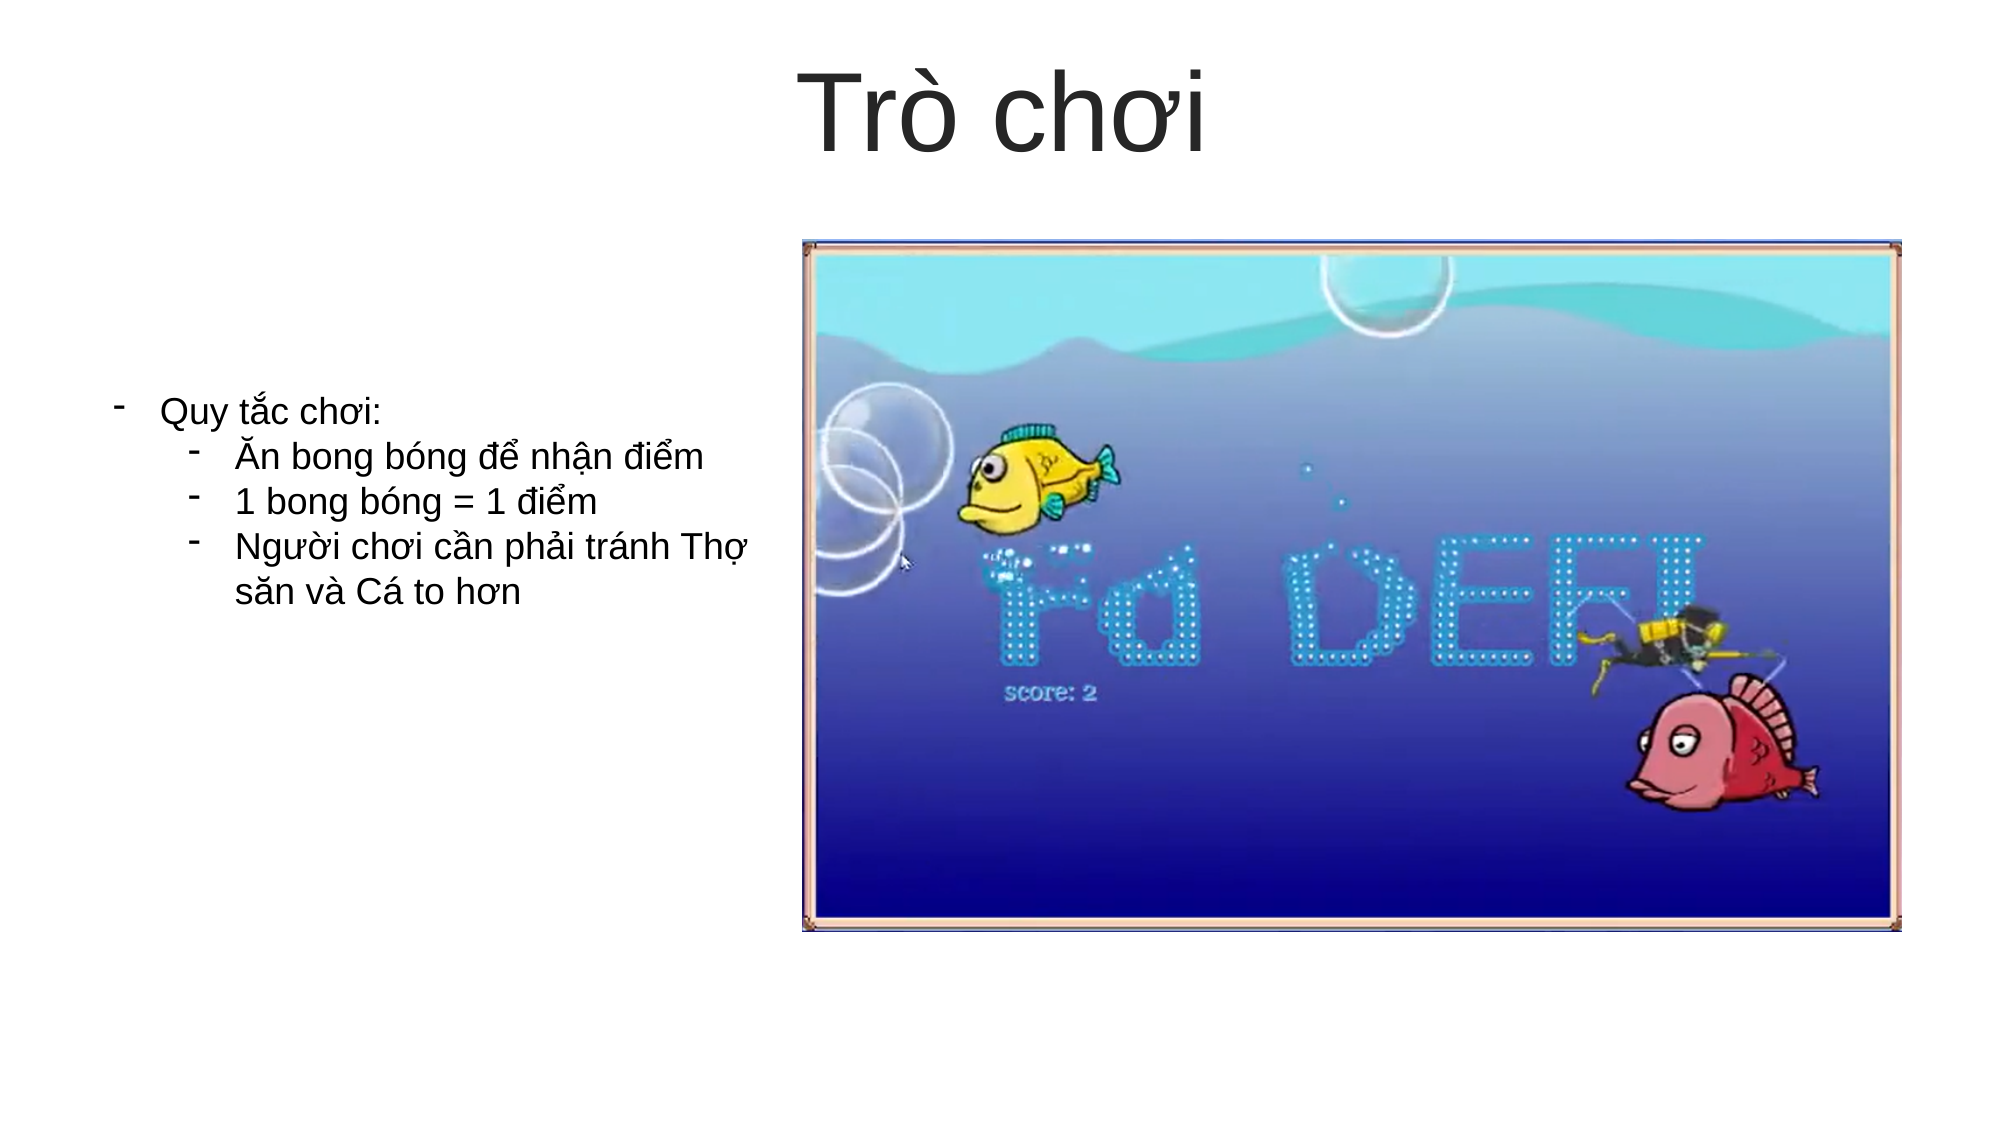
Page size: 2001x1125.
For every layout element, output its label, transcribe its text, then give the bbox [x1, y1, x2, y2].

picture [802, 239, 1902, 932]
text_box Quy tắc chơi: Ăn bong bóng để nhận điểm 1 bong bóng = 1 điểm Người chơi cần phải tránh Thợ săn và Cá to hơn [98, 379, 802, 620]
list Trò chơi [53, 55, 1952, 175]
